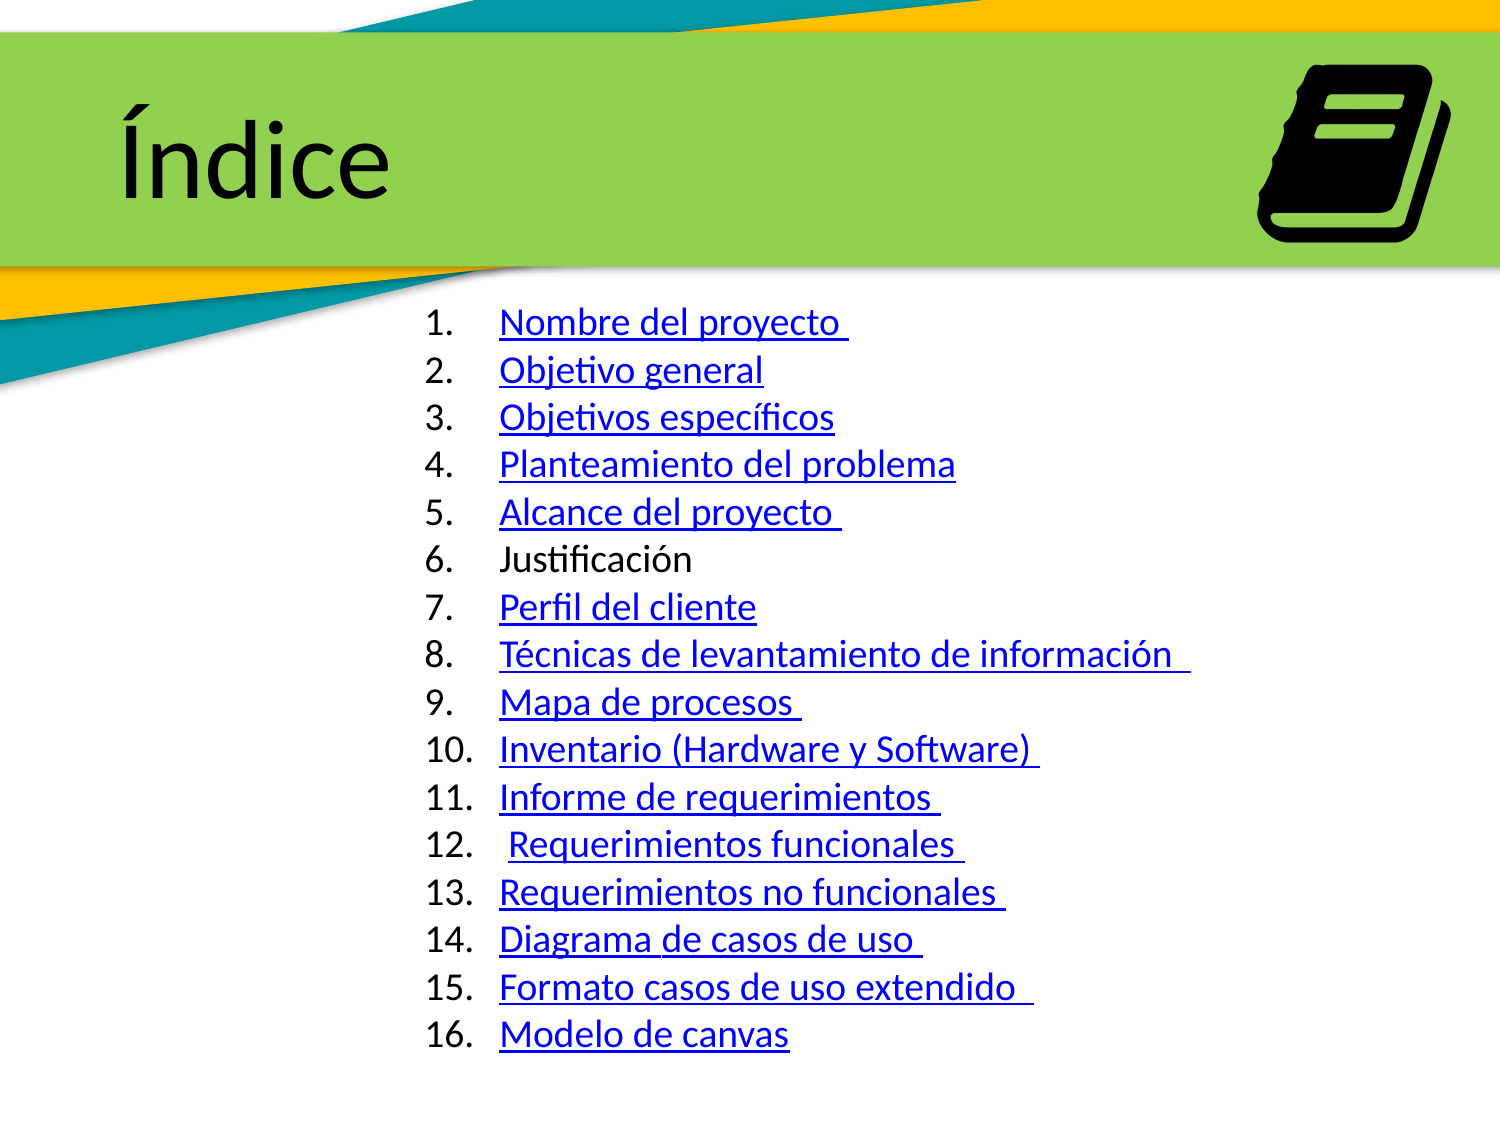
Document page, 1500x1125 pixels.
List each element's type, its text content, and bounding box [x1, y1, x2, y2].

text_box Índice [102, 78, 408, 229]
picture [1248, 56, 1469, 251]
text_box Nombre del proyecto Objetivo general Objetivos específicos Planteamiento del problema Alcance del proyecto Justificación Perfil del cliente Técnicas de levantamiento de información Mapa de procesos Inventario (Hardware y Software) Informe de requerimientos Requerimientos funcionales Requerimientos no funcionales Diagrama de casos de uso Formato casos de uso extendido Modelo de canvas [409, 293, 1404, 1059]
